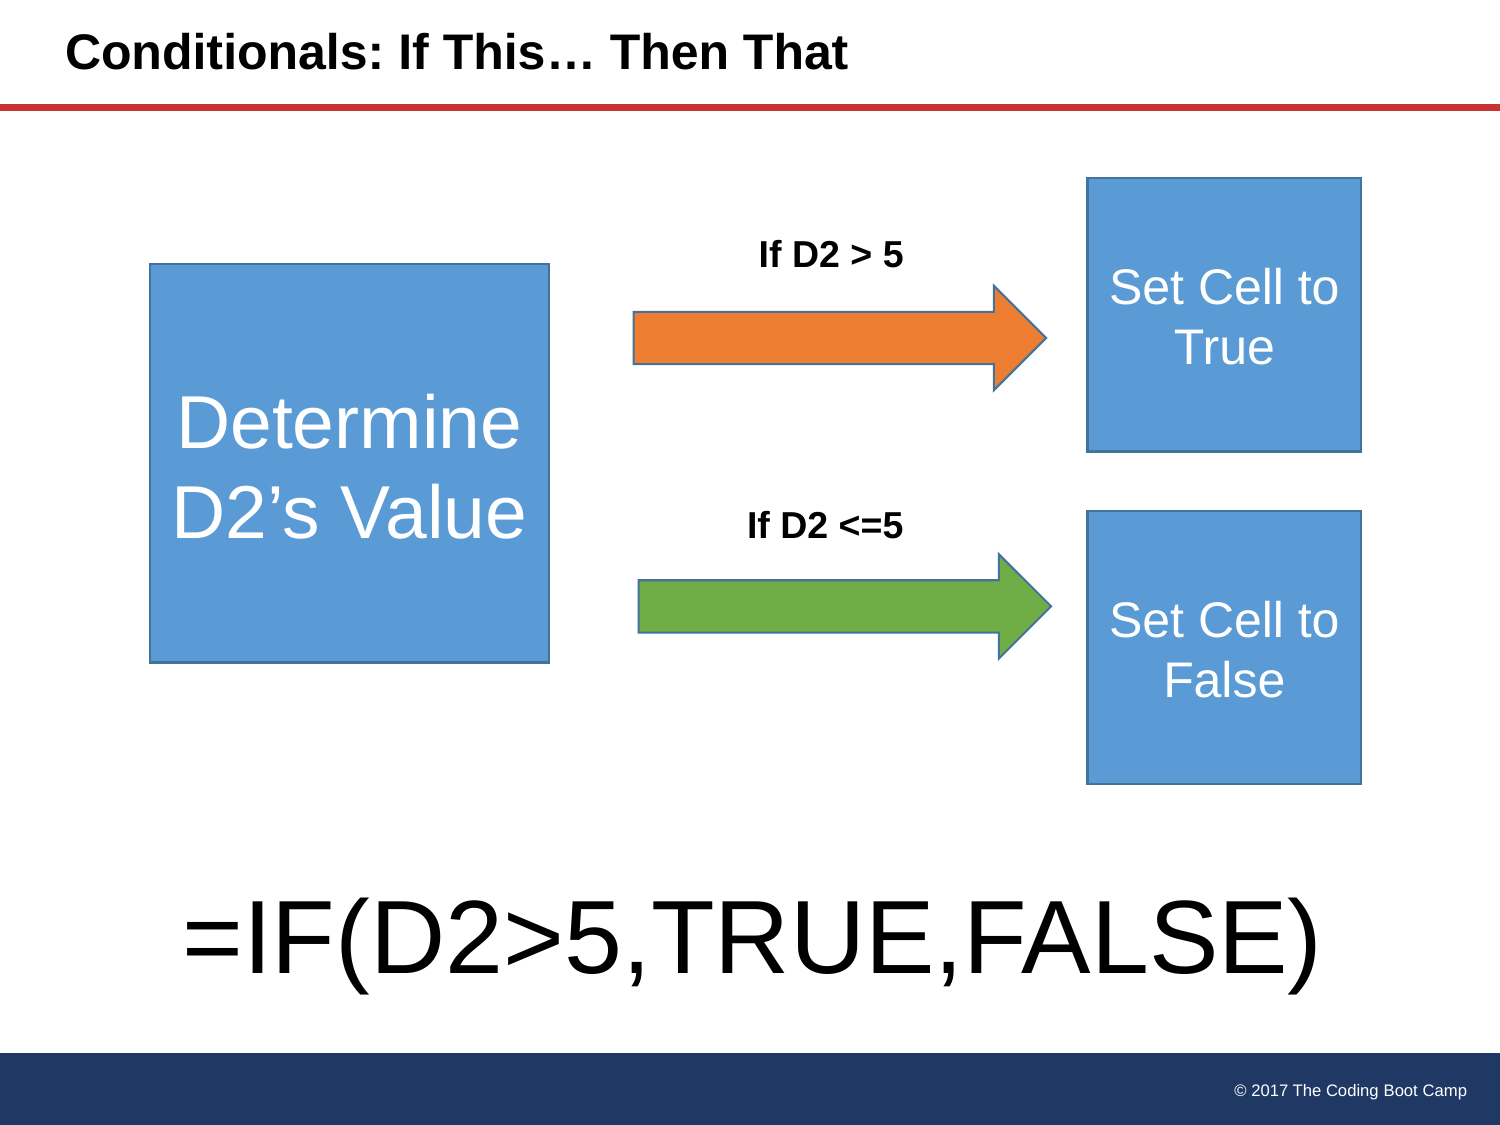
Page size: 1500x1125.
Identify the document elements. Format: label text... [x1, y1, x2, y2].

title Conditionals: If This… Then That [50, 0, 948, 108]
text_box =IF(D2>5,TRUE,FALSE) [167, 862, 1339, 1003]
text_box Determine D2’s Value [149, 263, 550, 664]
text_box If D2 > 5 [744, 222, 919, 282]
text_box Set Cell to True [1086, 177, 1362, 453]
text_box [632, 283, 1048, 393]
text_box Set Cell to False [1086, 510, 1362, 785]
text_box [637, 551, 1053, 662]
text_box If D2 <=5 [732, 493, 919, 554]
